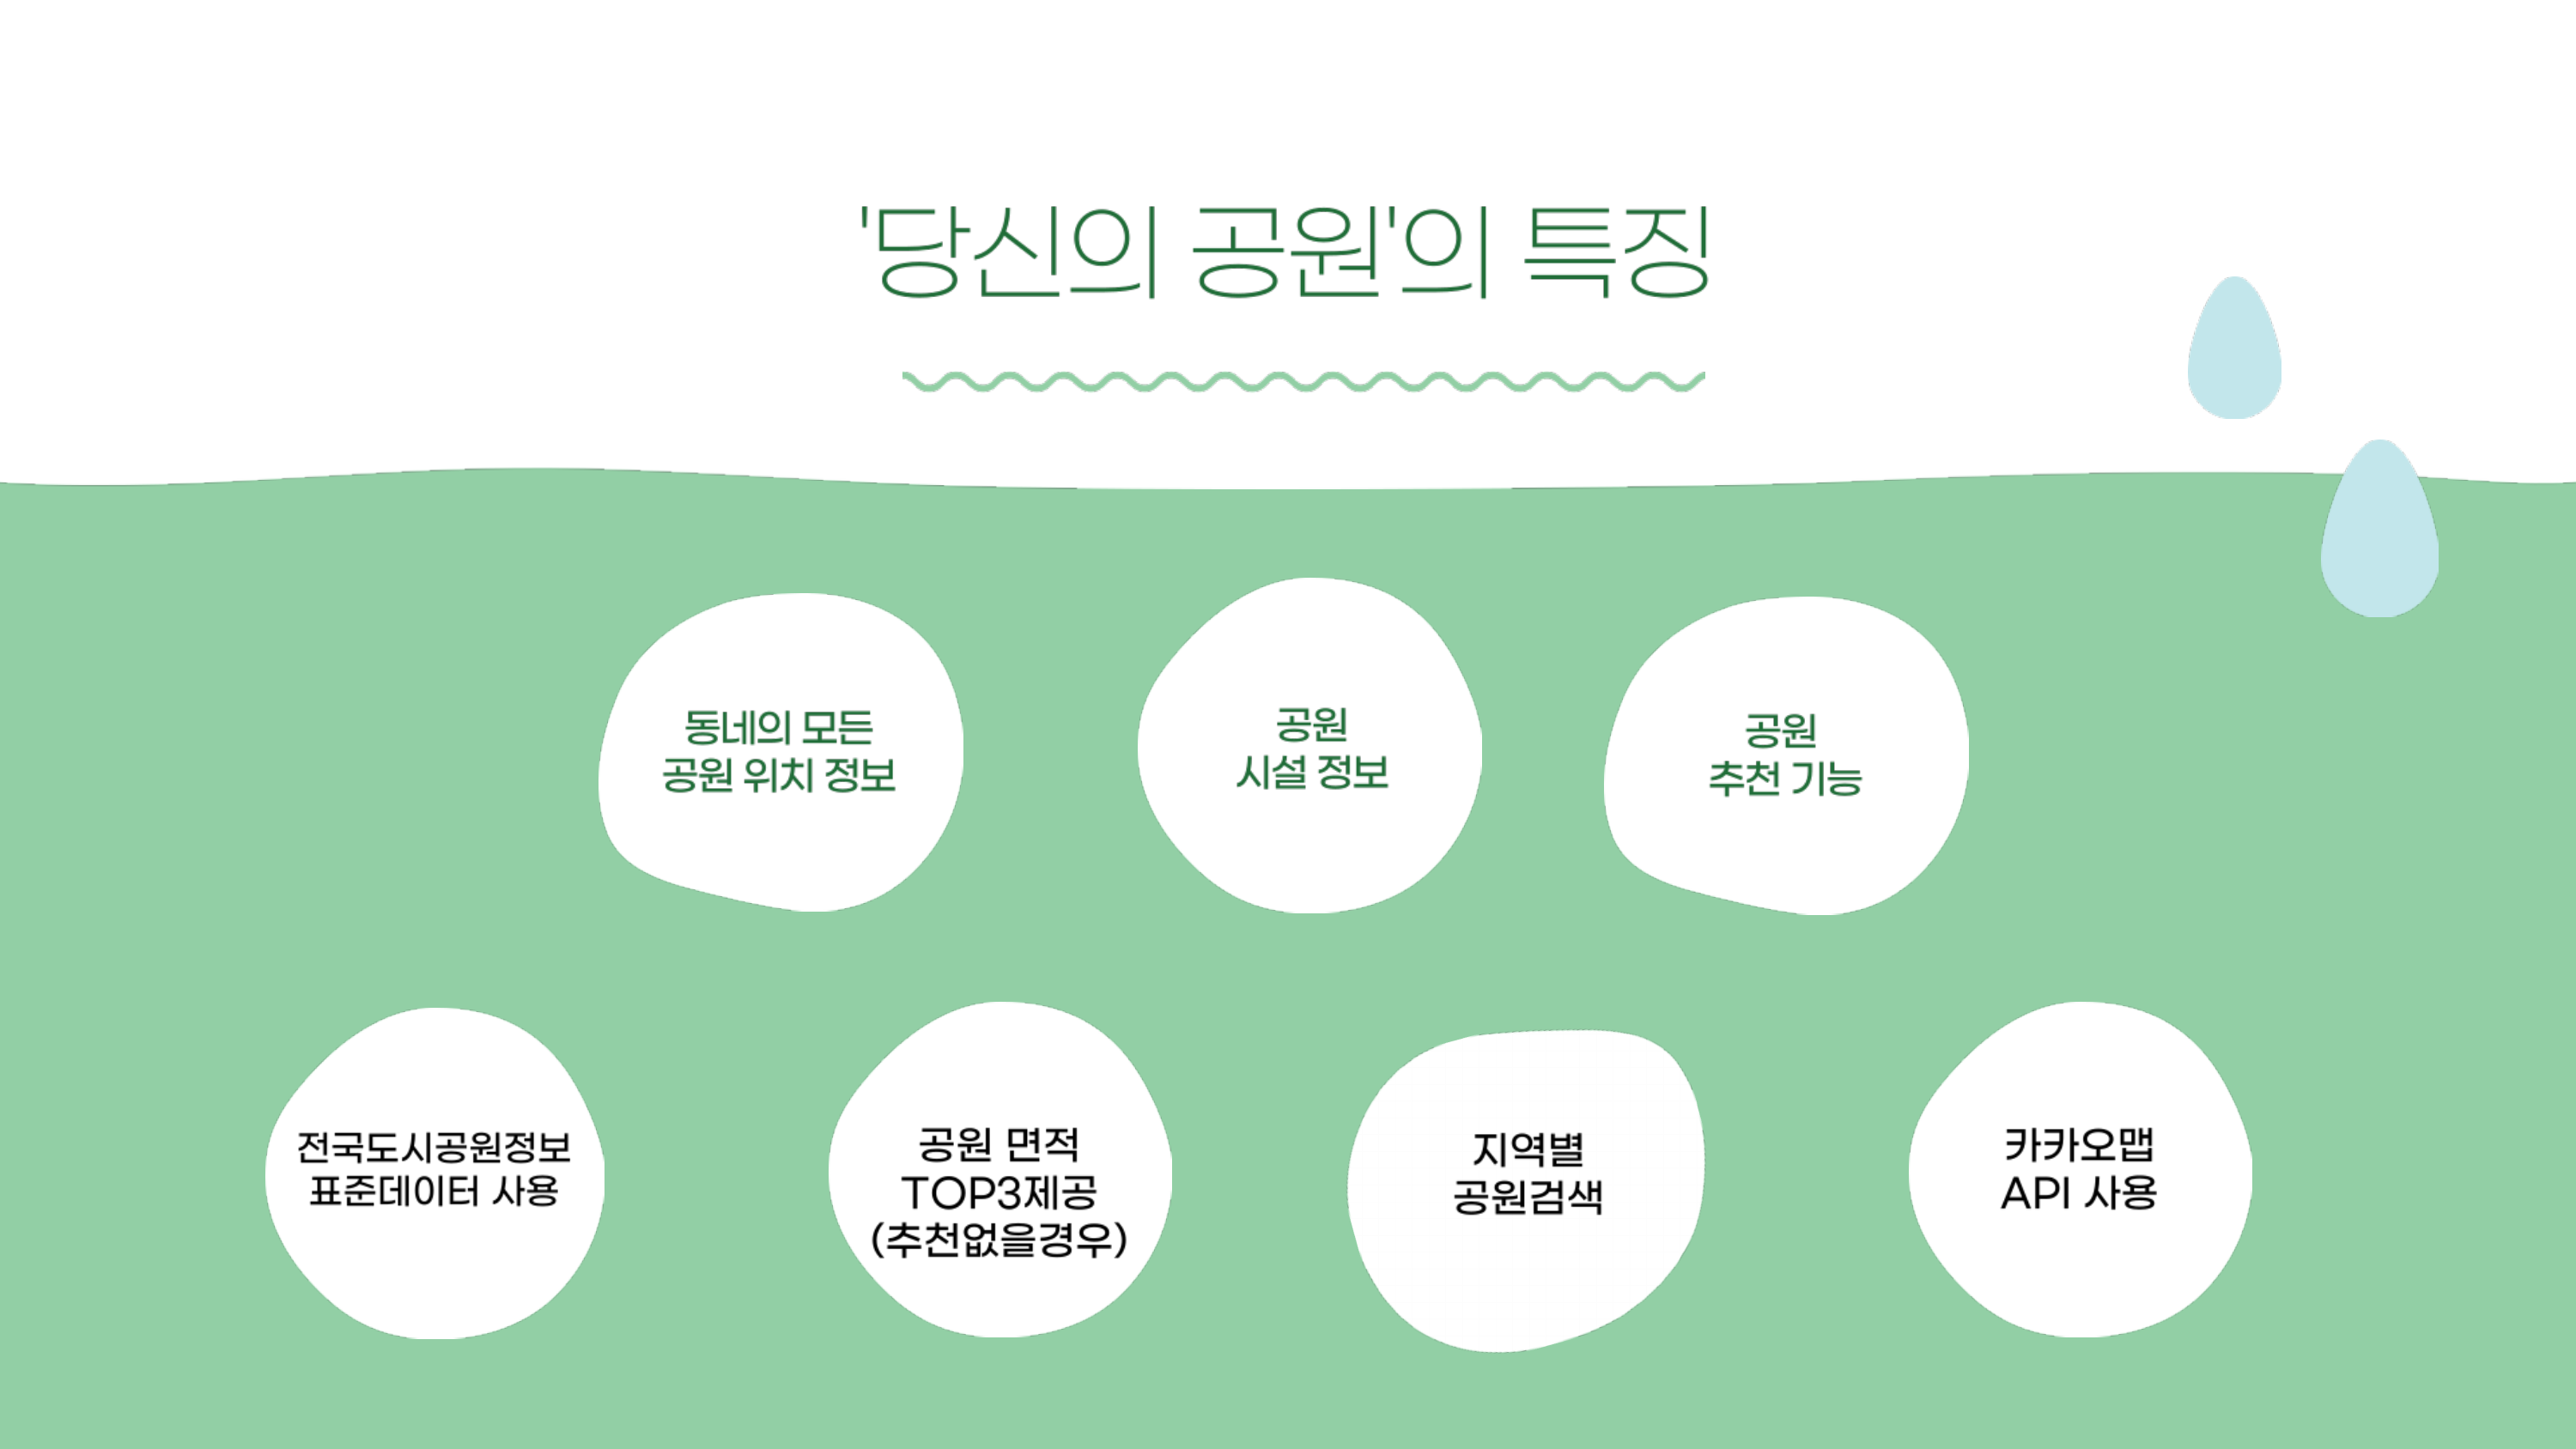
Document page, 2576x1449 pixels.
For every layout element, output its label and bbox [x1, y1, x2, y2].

text_box [1909, 1002, 2253, 1337]
picture [811, 172, 1769, 367]
text_box [829, 1002, 1172, 1337]
text_box [1312, 984, 1747, 1386]
text_box [2321, 440, 2439, 618]
text_box [0, 0, 2576, 489]
text_box [2187, 276, 2282, 419]
text_box [1604, 596, 1970, 916]
text_box [598, 592, 963, 912]
text_box [1138, 578, 1482, 913]
text_box [902, 371, 1705, 394]
text_box [264, 1008, 605, 1339]
